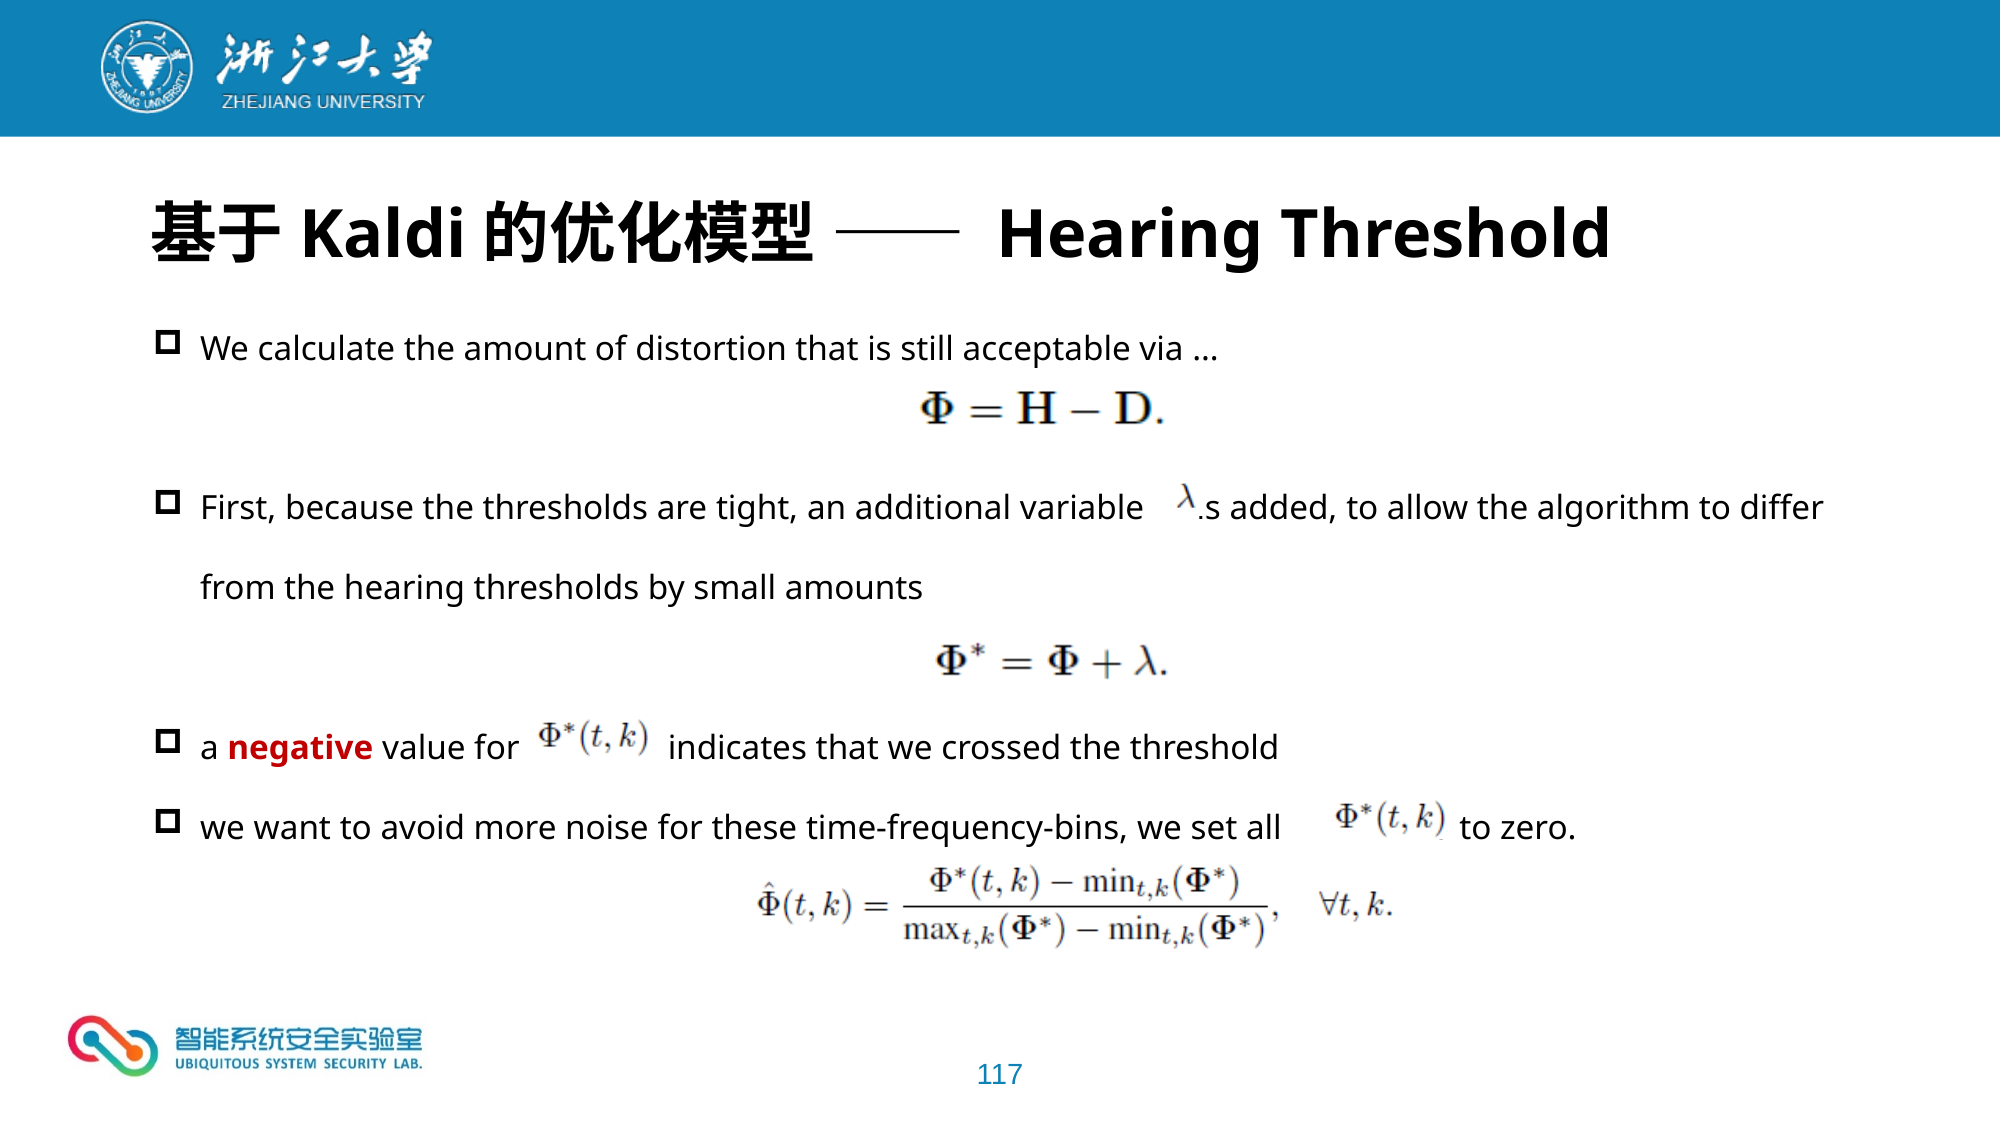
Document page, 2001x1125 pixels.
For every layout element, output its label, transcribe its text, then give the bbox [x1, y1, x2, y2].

picture [739, 849, 1409, 952]
picture [338, 33, 377, 74]
picture [881, 616, 1227, 699]
picture [222, 95, 312, 108]
text_box 基于Kaldi的优化模型 —— Hearing Threshold [135, 183, 1628, 279]
picture [1167, 468, 1205, 516]
picture [312, 40, 330, 66]
picture [521, 704, 659, 758]
text_box We calculate the amount of distortion that is still acceptable via … First, because the thresholds are tight, an additional variable is added, to allow the algorithm to differ from the hearing thresholds by small amounts a negative value for indicates that we crossed the threshold we want to avoid more noise for these time-frequency-bins, we set all < 0 to zero. [138, 279, 1899, 1093]
picture [102, 21, 193, 114]
picture [216, 32, 274, 84]
picture [368, 66, 380, 77]
picture [391, 30, 432, 84]
picture [1318, 785, 1456, 839]
picture [281, 33, 307, 84]
picture [881, 375, 1219, 437]
picture [50, 997, 138, 1093]
picture [317, 95, 425, 108]
